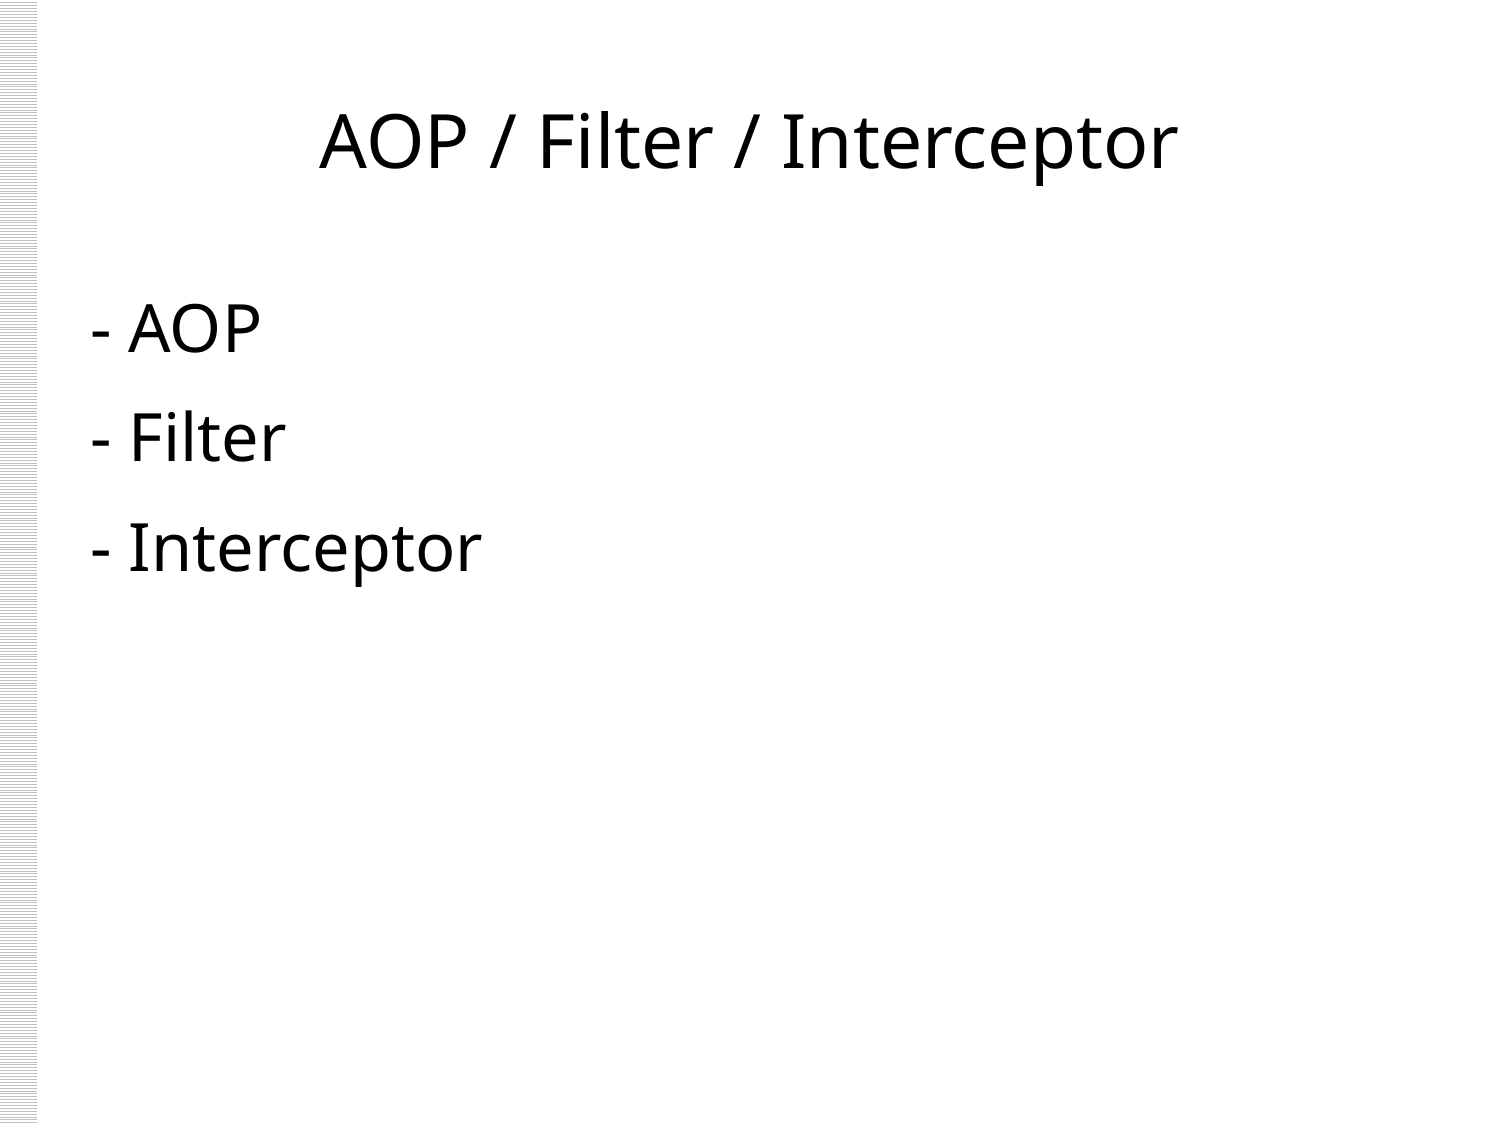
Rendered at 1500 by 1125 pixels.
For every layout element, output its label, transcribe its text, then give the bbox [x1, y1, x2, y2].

title AOP / Filter / Interceptor [75, 45, 1425, 233]
list - AOP - Filter - Interceptor [75, 262, 1425, 1005]
